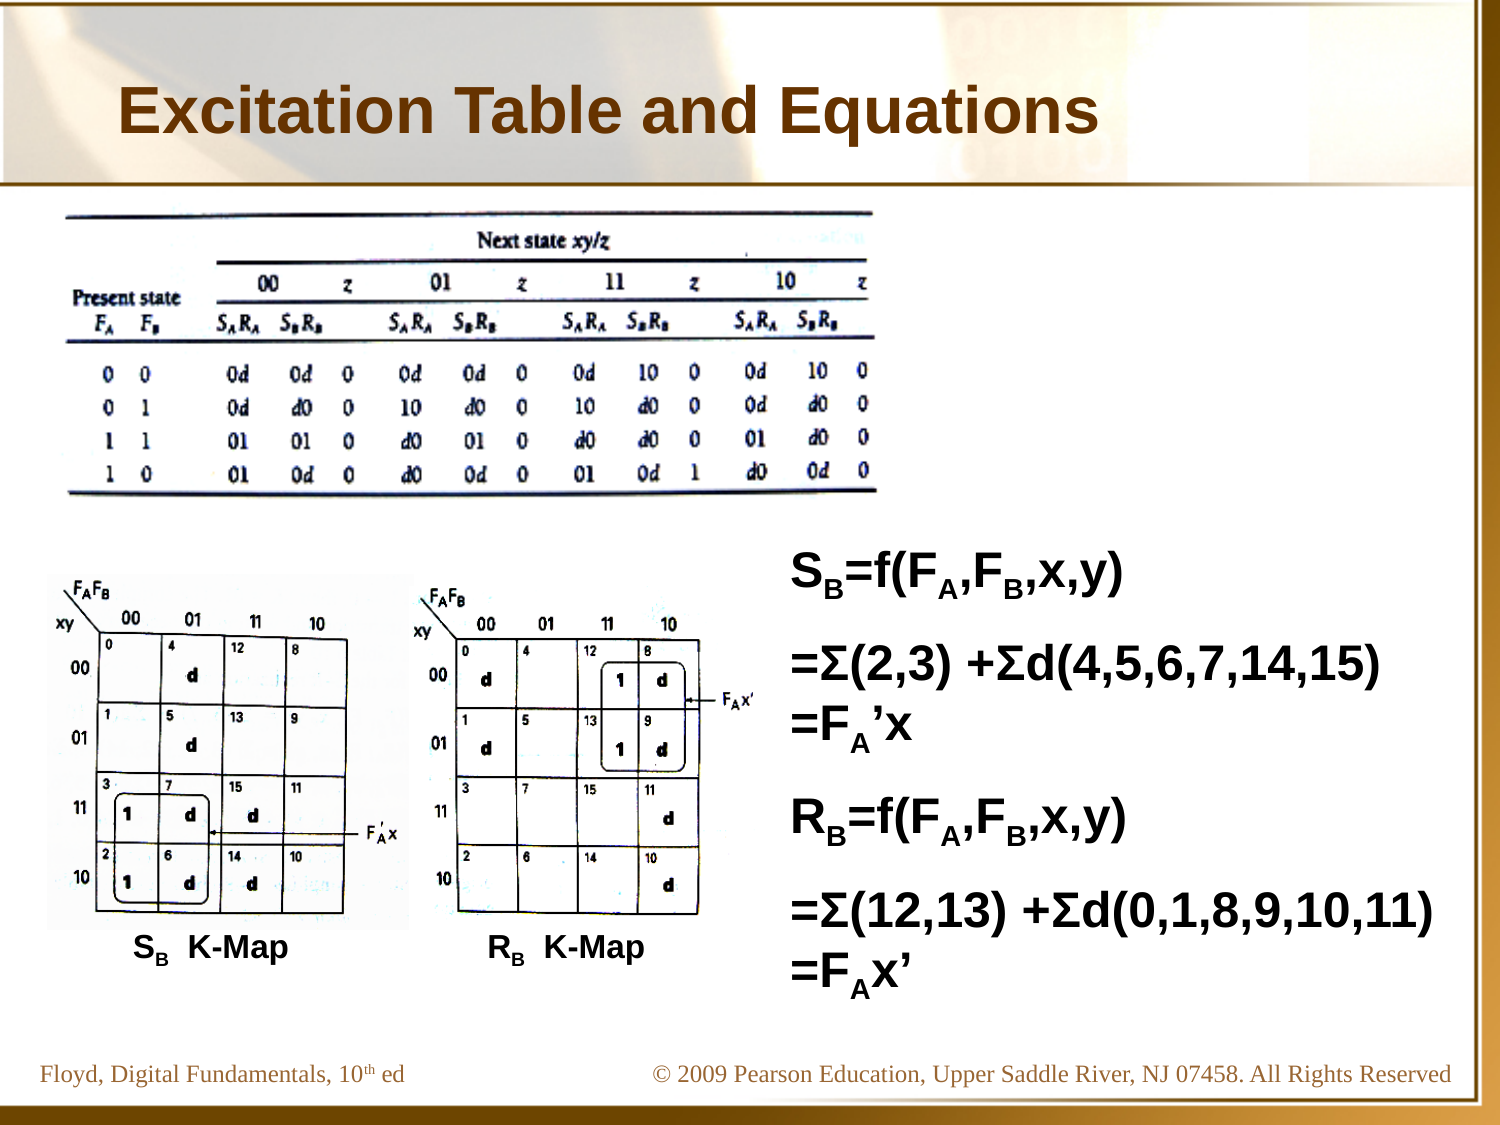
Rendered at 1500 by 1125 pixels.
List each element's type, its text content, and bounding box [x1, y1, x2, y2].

text_box SB K-Map [118, 930, 402, 978]
text_box SB=f(FA,FB,x,y) =Σ(2,3) +Σd(4,5,6,7,14,15) =FA’x RB=f(FA,FB,x,y) =Σ(12,13) +Σd(0,1,8,9,10,11) =FAx’ [775, 529, 1500, 1013]
text_box RB K-Map [472, 930, 757, 978]
title Excitation Table and Equations [103, 59, 1397, 278]
picture [0, 0, 1500, 1125]
